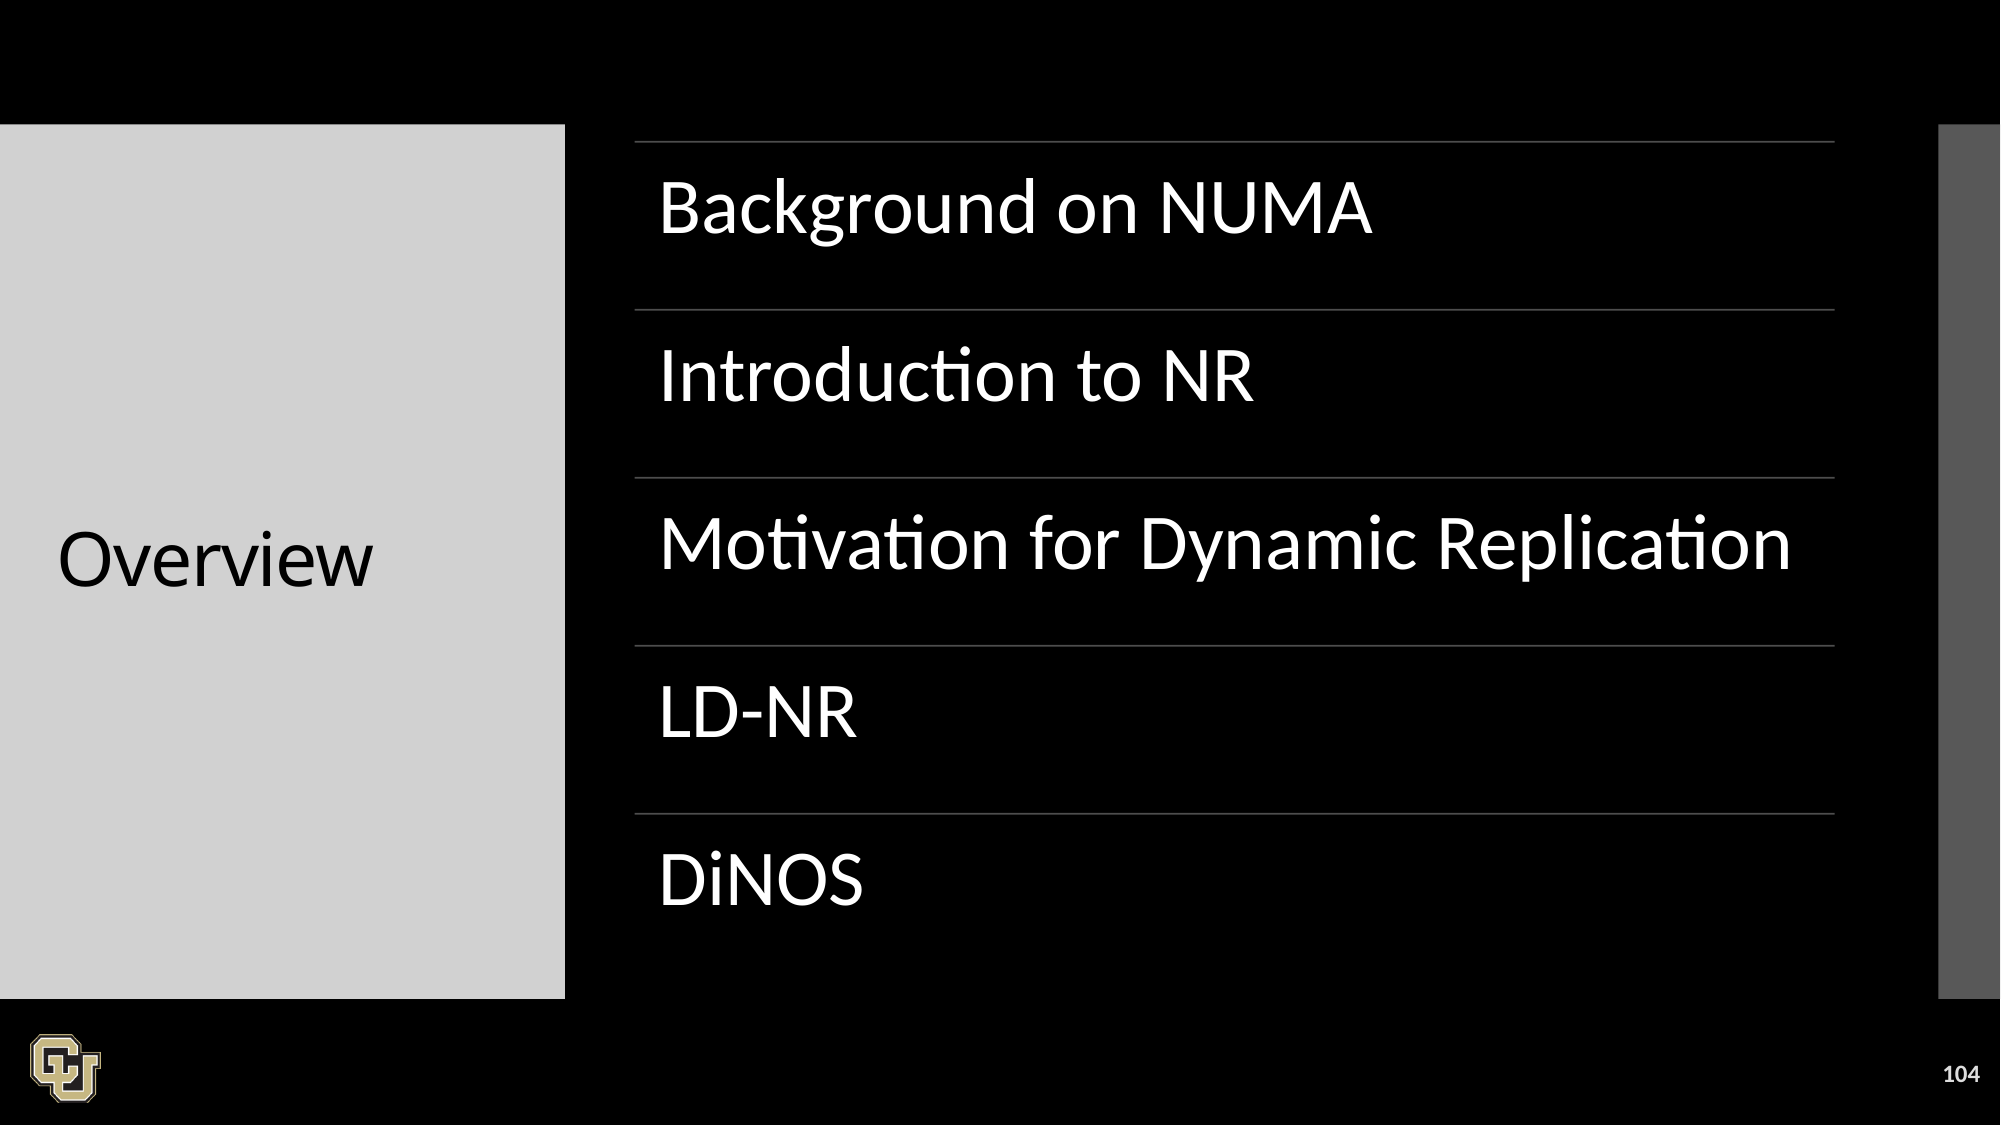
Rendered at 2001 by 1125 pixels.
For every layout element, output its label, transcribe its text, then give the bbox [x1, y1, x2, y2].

title Overview [41, 184, 525, 940]
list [634, 141, 1835, 982]
slide_number 104 [1744, 1042, 1996, 1103]
